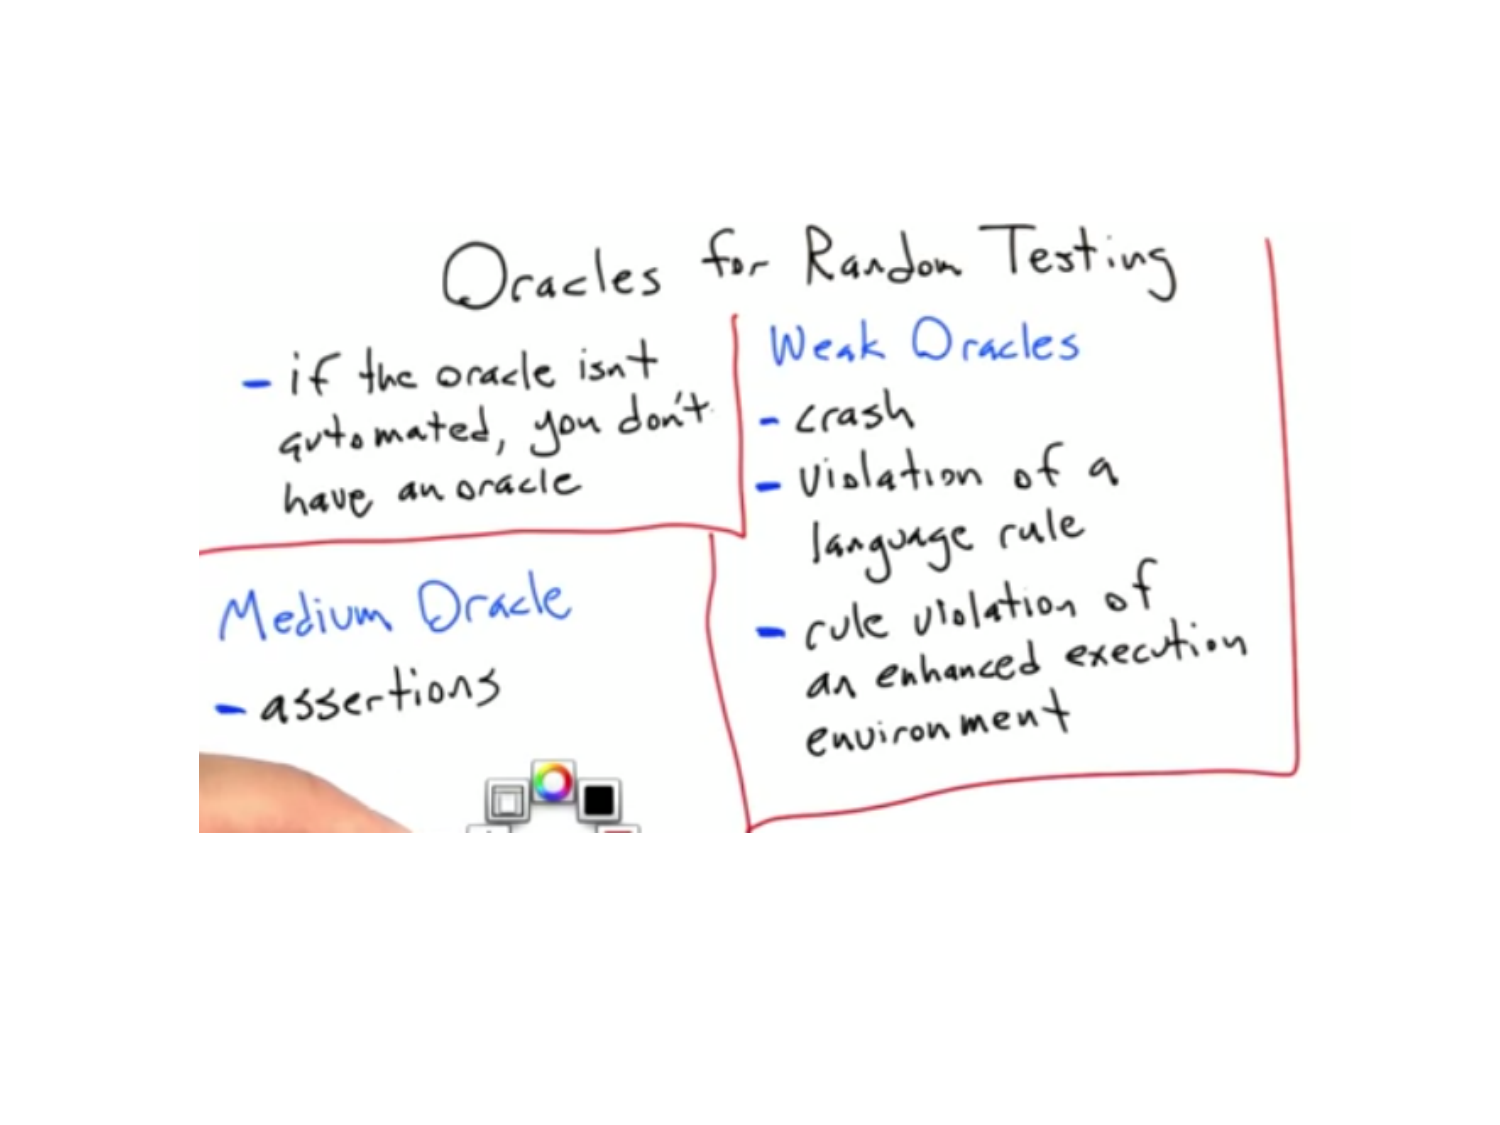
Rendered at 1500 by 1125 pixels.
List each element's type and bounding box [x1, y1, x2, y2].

picture [198, 222, 1351, 833]
